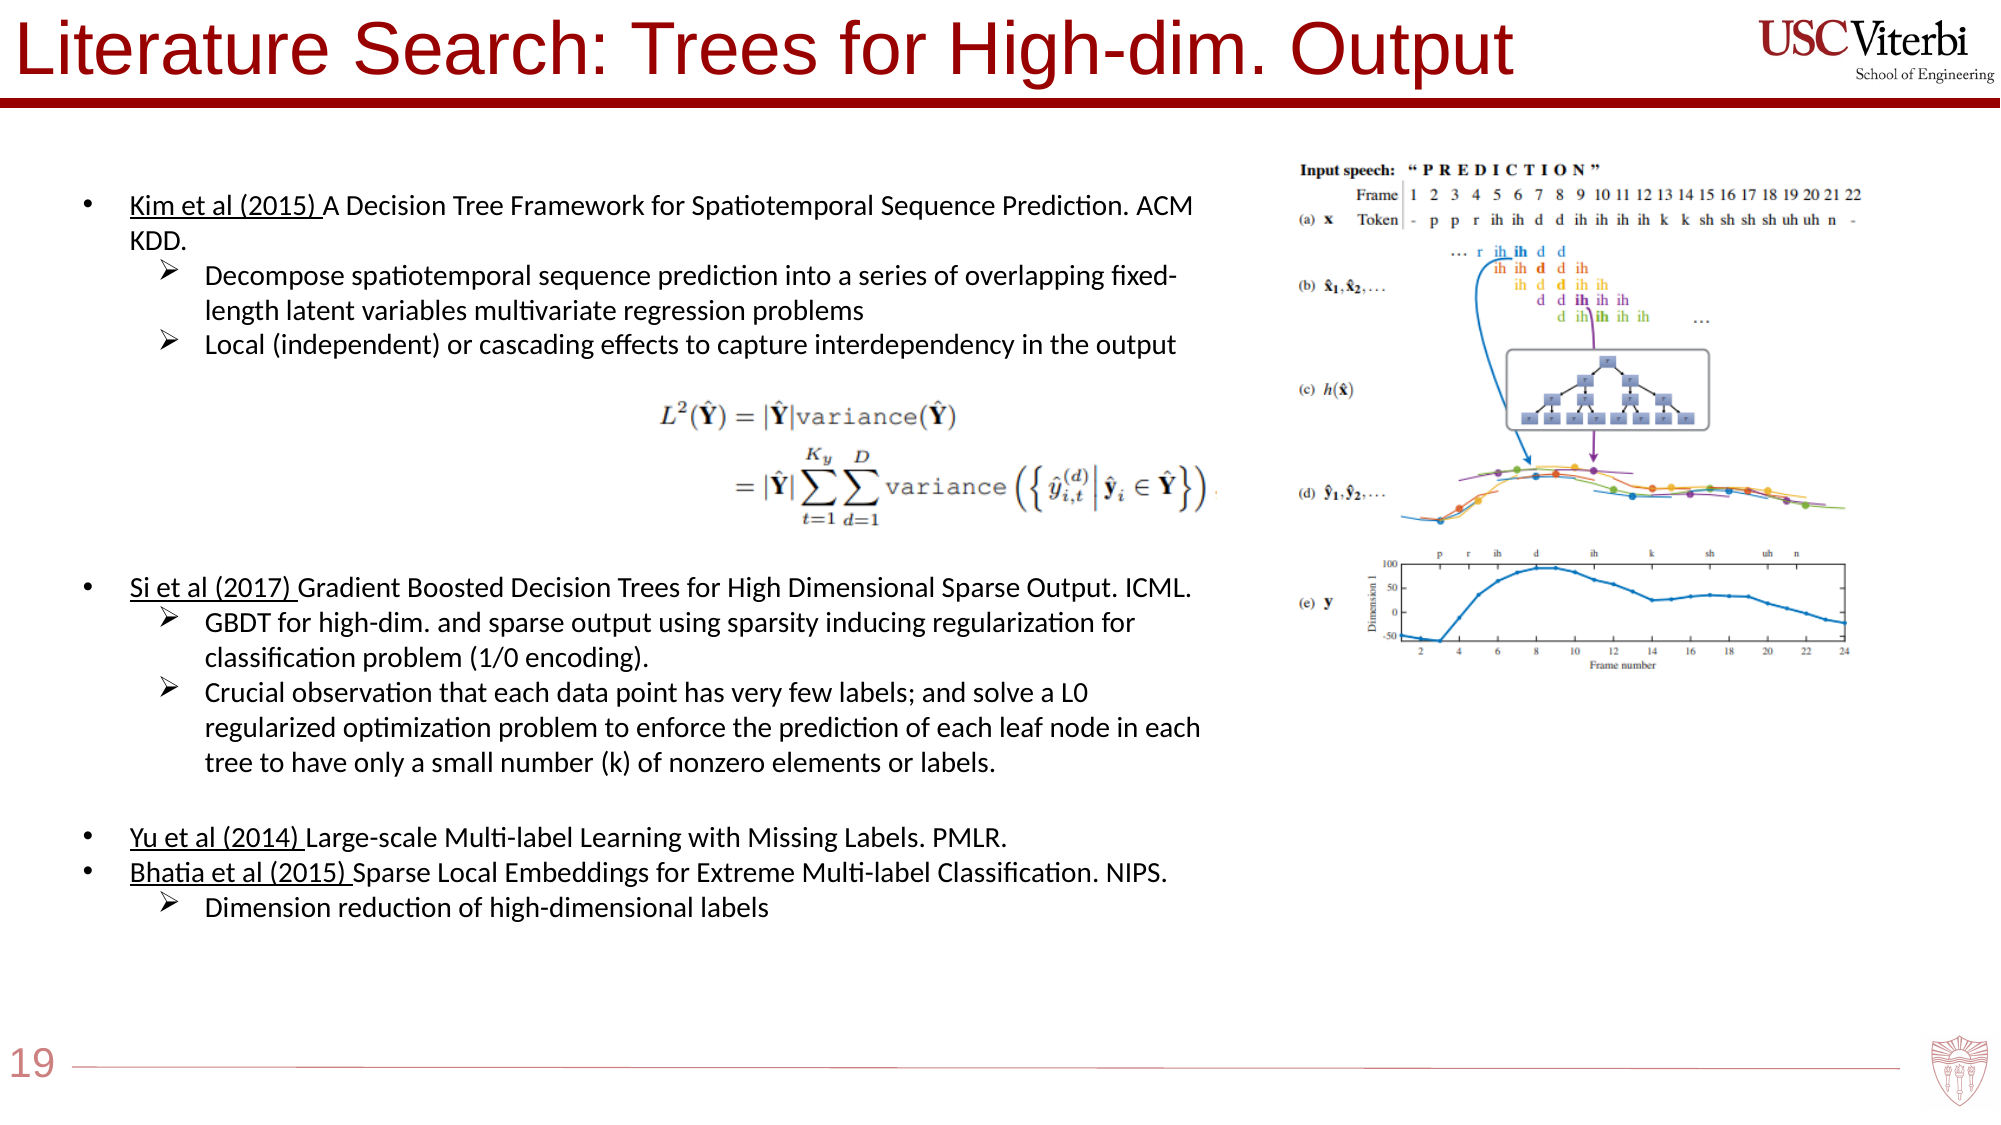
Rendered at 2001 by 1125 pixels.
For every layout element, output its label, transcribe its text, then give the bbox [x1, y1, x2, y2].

text_box Kim et al (2015) A Decision Tree Framework for Spatiotemporal Sequence Prediction. ACM KDD. Decompose spatiotemporal sequence prediction into a series of overlapping fixed-length latent variables multivariate regression problems Local (independent) or cascading effects to capture interdependency in the output [0, 178, 1239, 369]
text_box Literature Search: Trees for High-dim. Output [0, 0, 1668, 98]
picture [643, 387, 1217, 527]
text_box Si et al (2017) Gradient Boosted Decision Trees for High Dimensional Sparse Output. ICML. GBDT for high-dim. and sparse output using sparsity inducing regularization for classification problem (1/0 encoding). Crucial observation that each data point has very few labels; and solve a L0 regularized optimization problem to enforce the prediction of each leaf node in each tree to have only a small number (k) of nonzero elements or labels. [0, 561, 1239, 786]
picture [1756, 11, 2000, 88]
picture [1272, 147, 1899, 671]
text_box Yu et al (2014) Large-scale Multi-label Learning with Missing Labels. PMLR. Bhatia et al (2015) Sparse Local Embeddings for Extreme Multi-label Classification. NIPS. Dimension reduction of high-dimensional labels [0, 810, 1239, 966]
